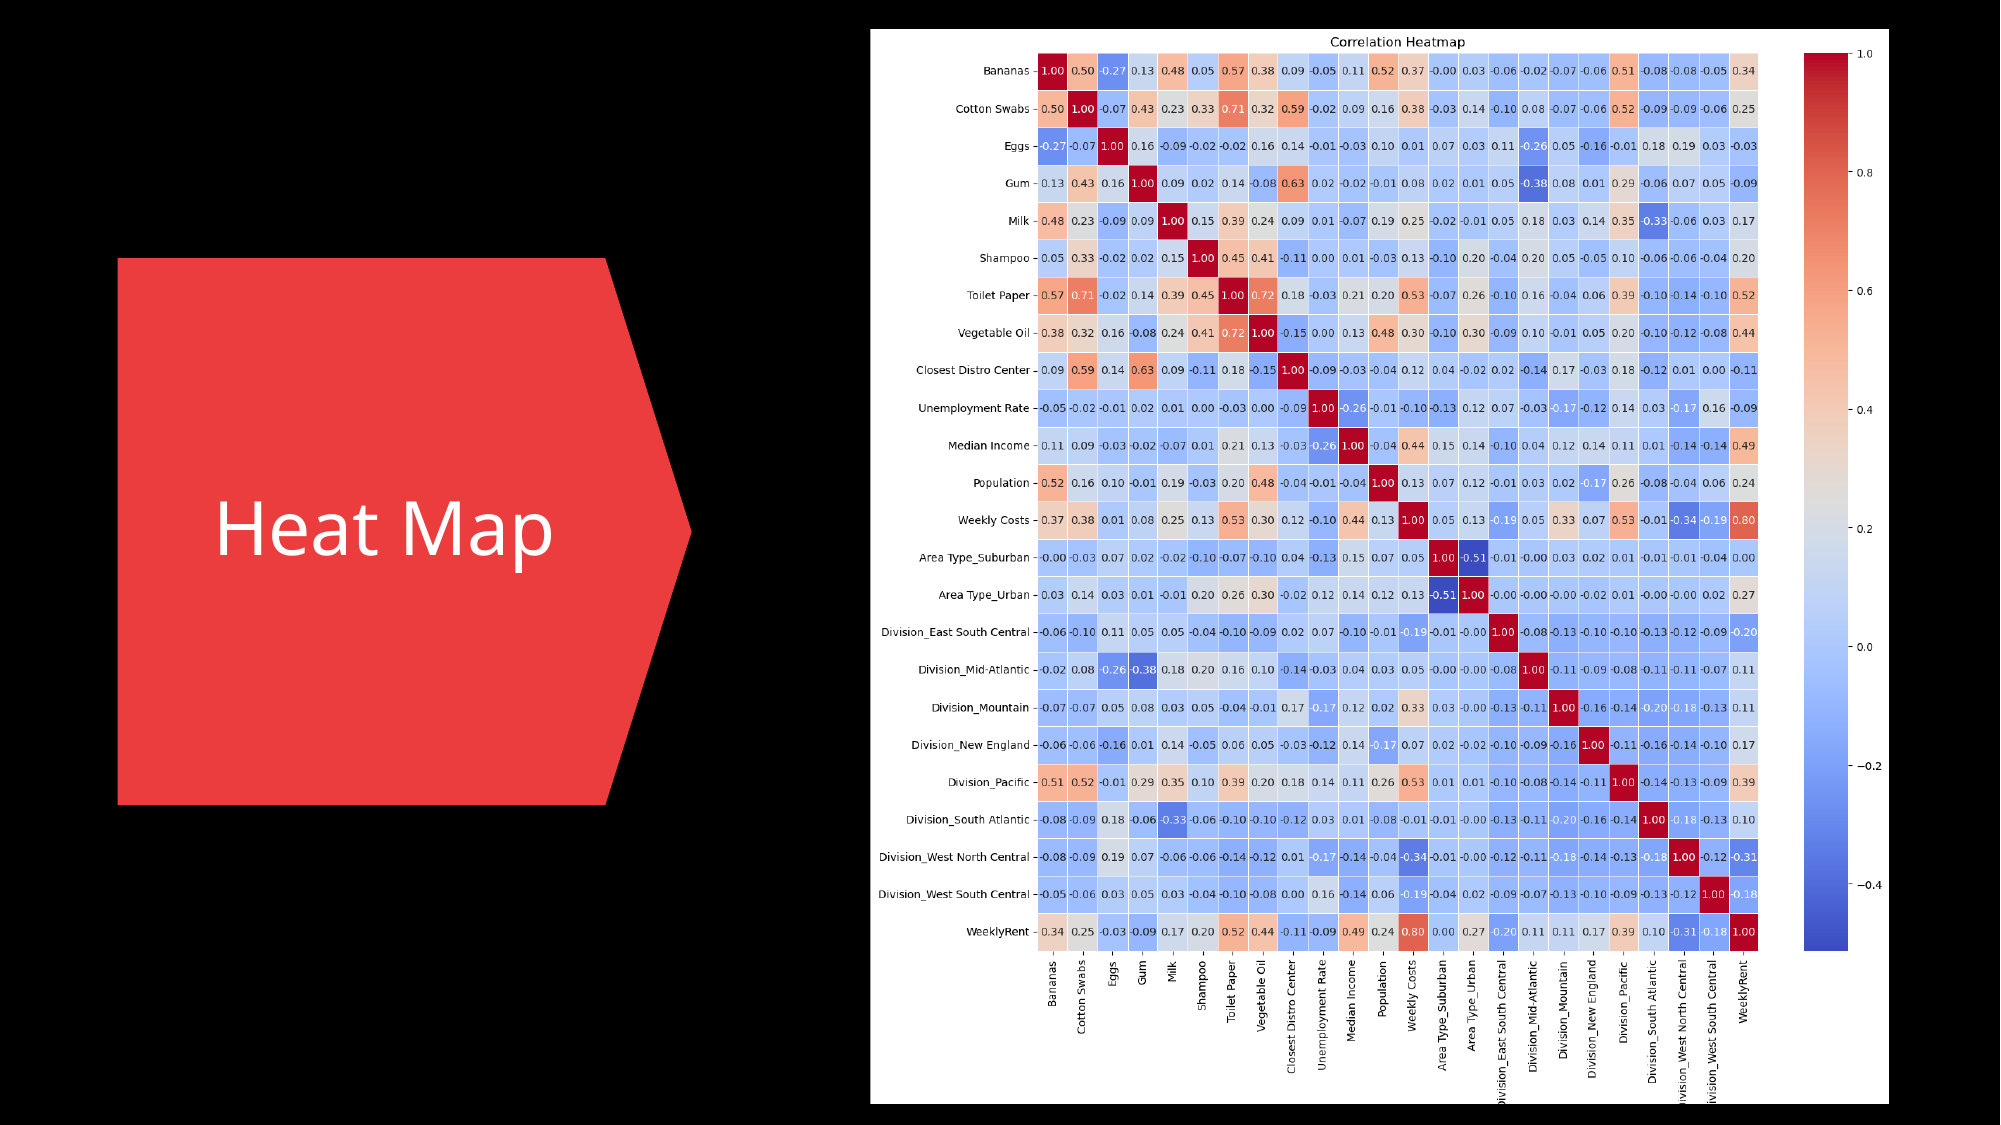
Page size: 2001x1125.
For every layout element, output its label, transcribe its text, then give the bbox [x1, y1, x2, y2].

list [869, 28, 1890, 1105]
title Heat Map [168, 322, 601, 741]
text_box [116, 256, 694, 807]
